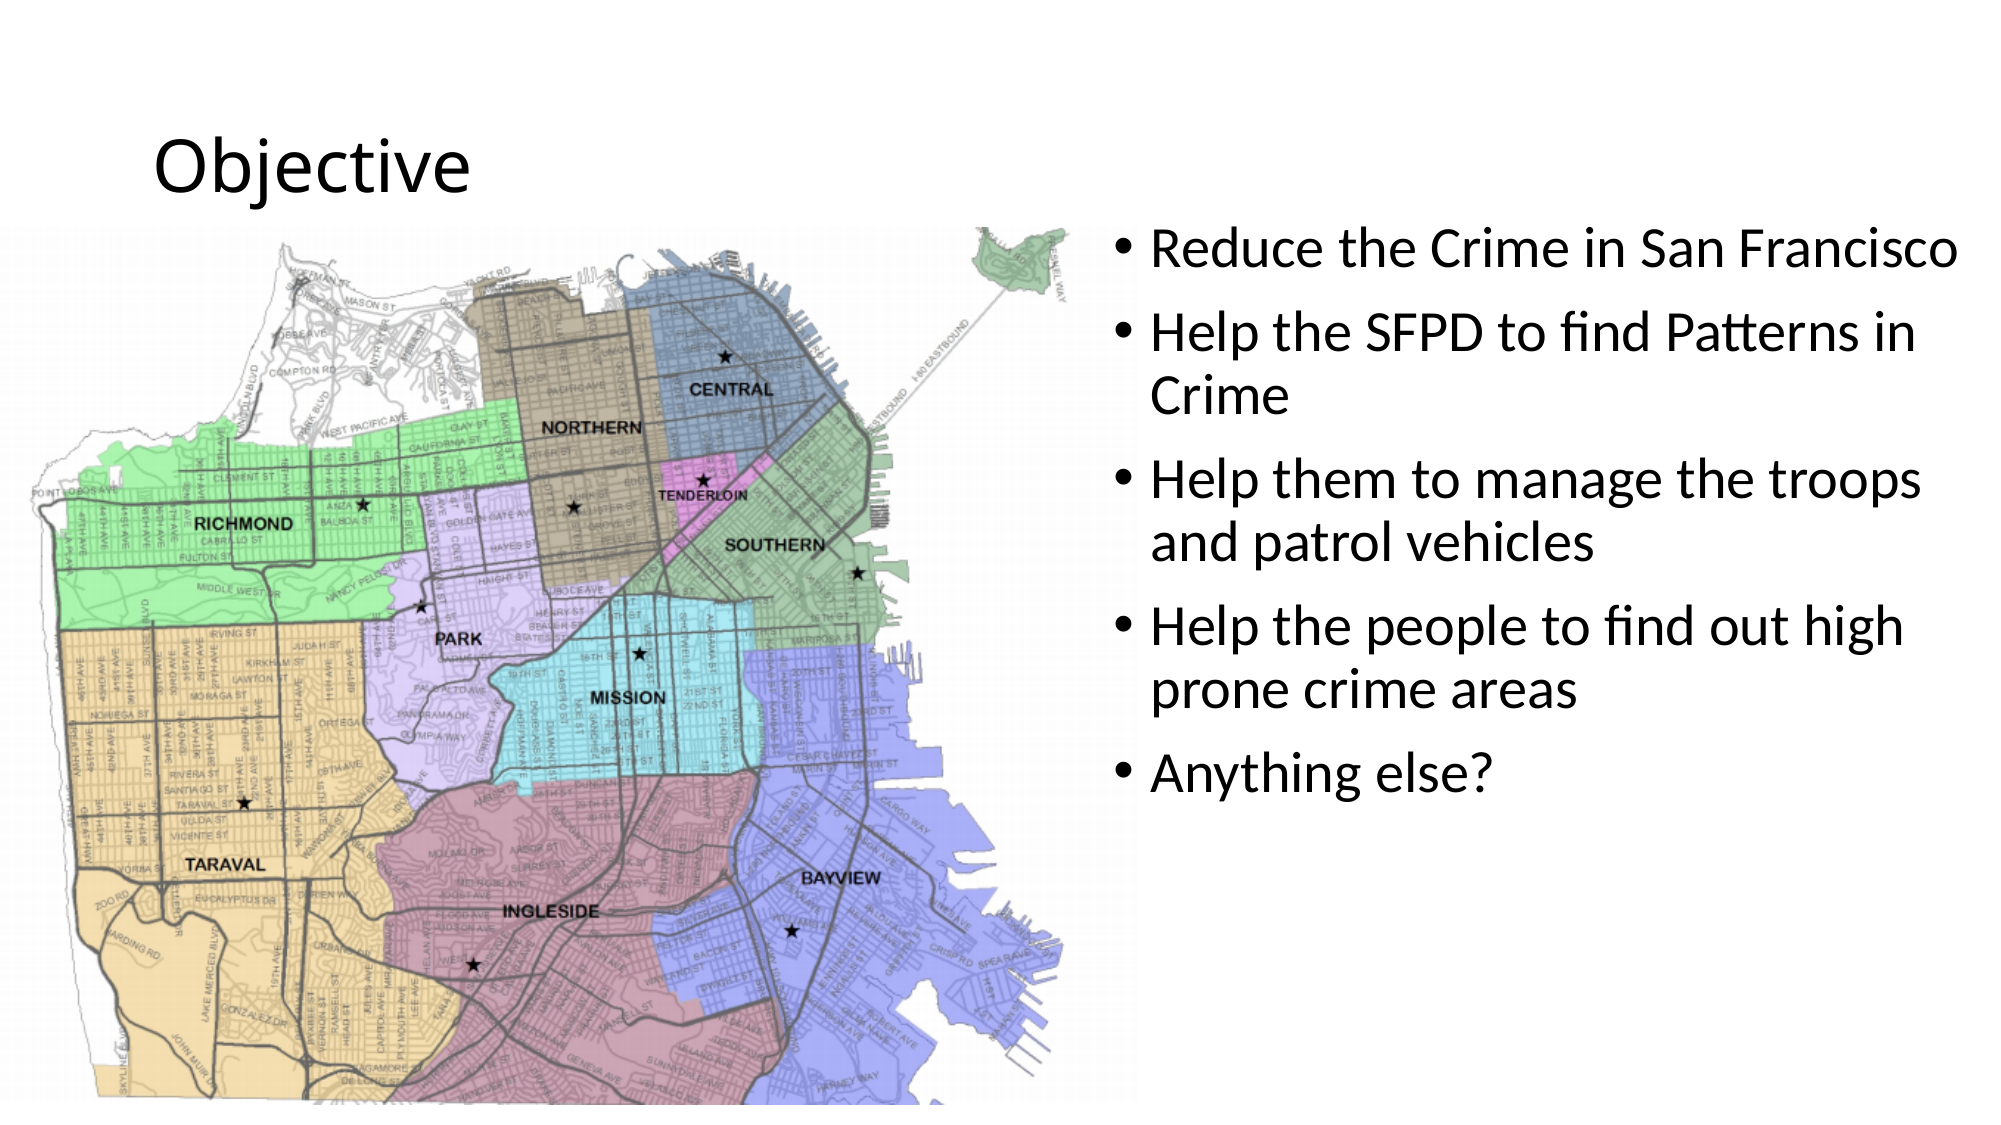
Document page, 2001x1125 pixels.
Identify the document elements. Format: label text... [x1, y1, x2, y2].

title Objective [137, 59, 1863, 227]
list Reduce the Crime in San Francisco Help the SFPD to find Patterns in Crime Help them to manage the troops and patrol vehicles Help the people to find out high prone crime areas Anything else? [1098, 210, 2000, 924]
picture [0, 227, 1138, 1105]
